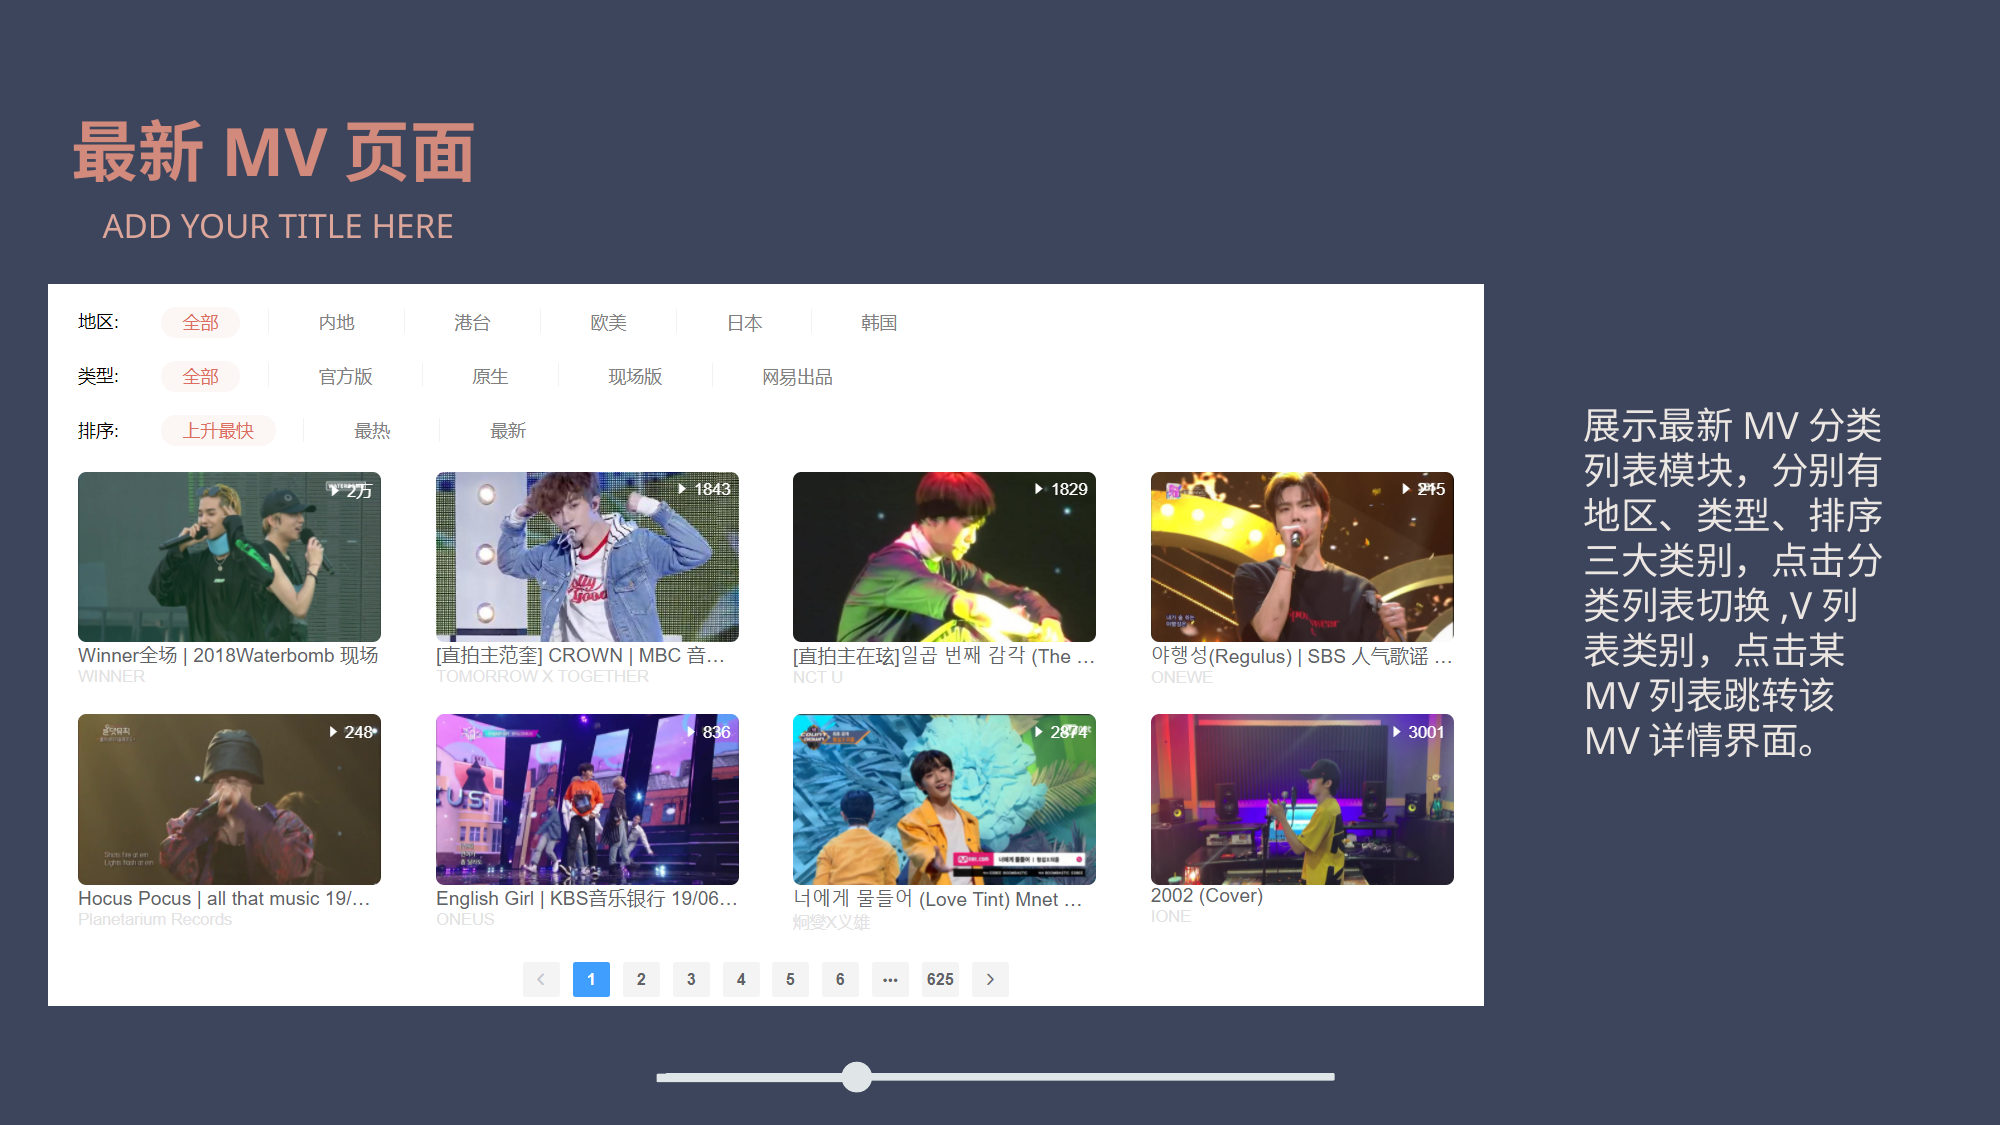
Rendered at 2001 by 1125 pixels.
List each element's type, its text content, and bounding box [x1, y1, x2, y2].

picture [48, 284, 1484, 1006]
text_box 最新MV页面 [57, 102, 493, 198]
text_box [656, 1061, 1335, 1093]
text_box 展示最新MV分类列表模块，分别有地区、类型、排序三大类别，点击分类列表切换,V列表类别，点击某MV列表跳转该MV详情界面。 [1568, 394, 1902, 770]
text_box ADD YOUR TITLE HERE [87, 198, 470, 253]
